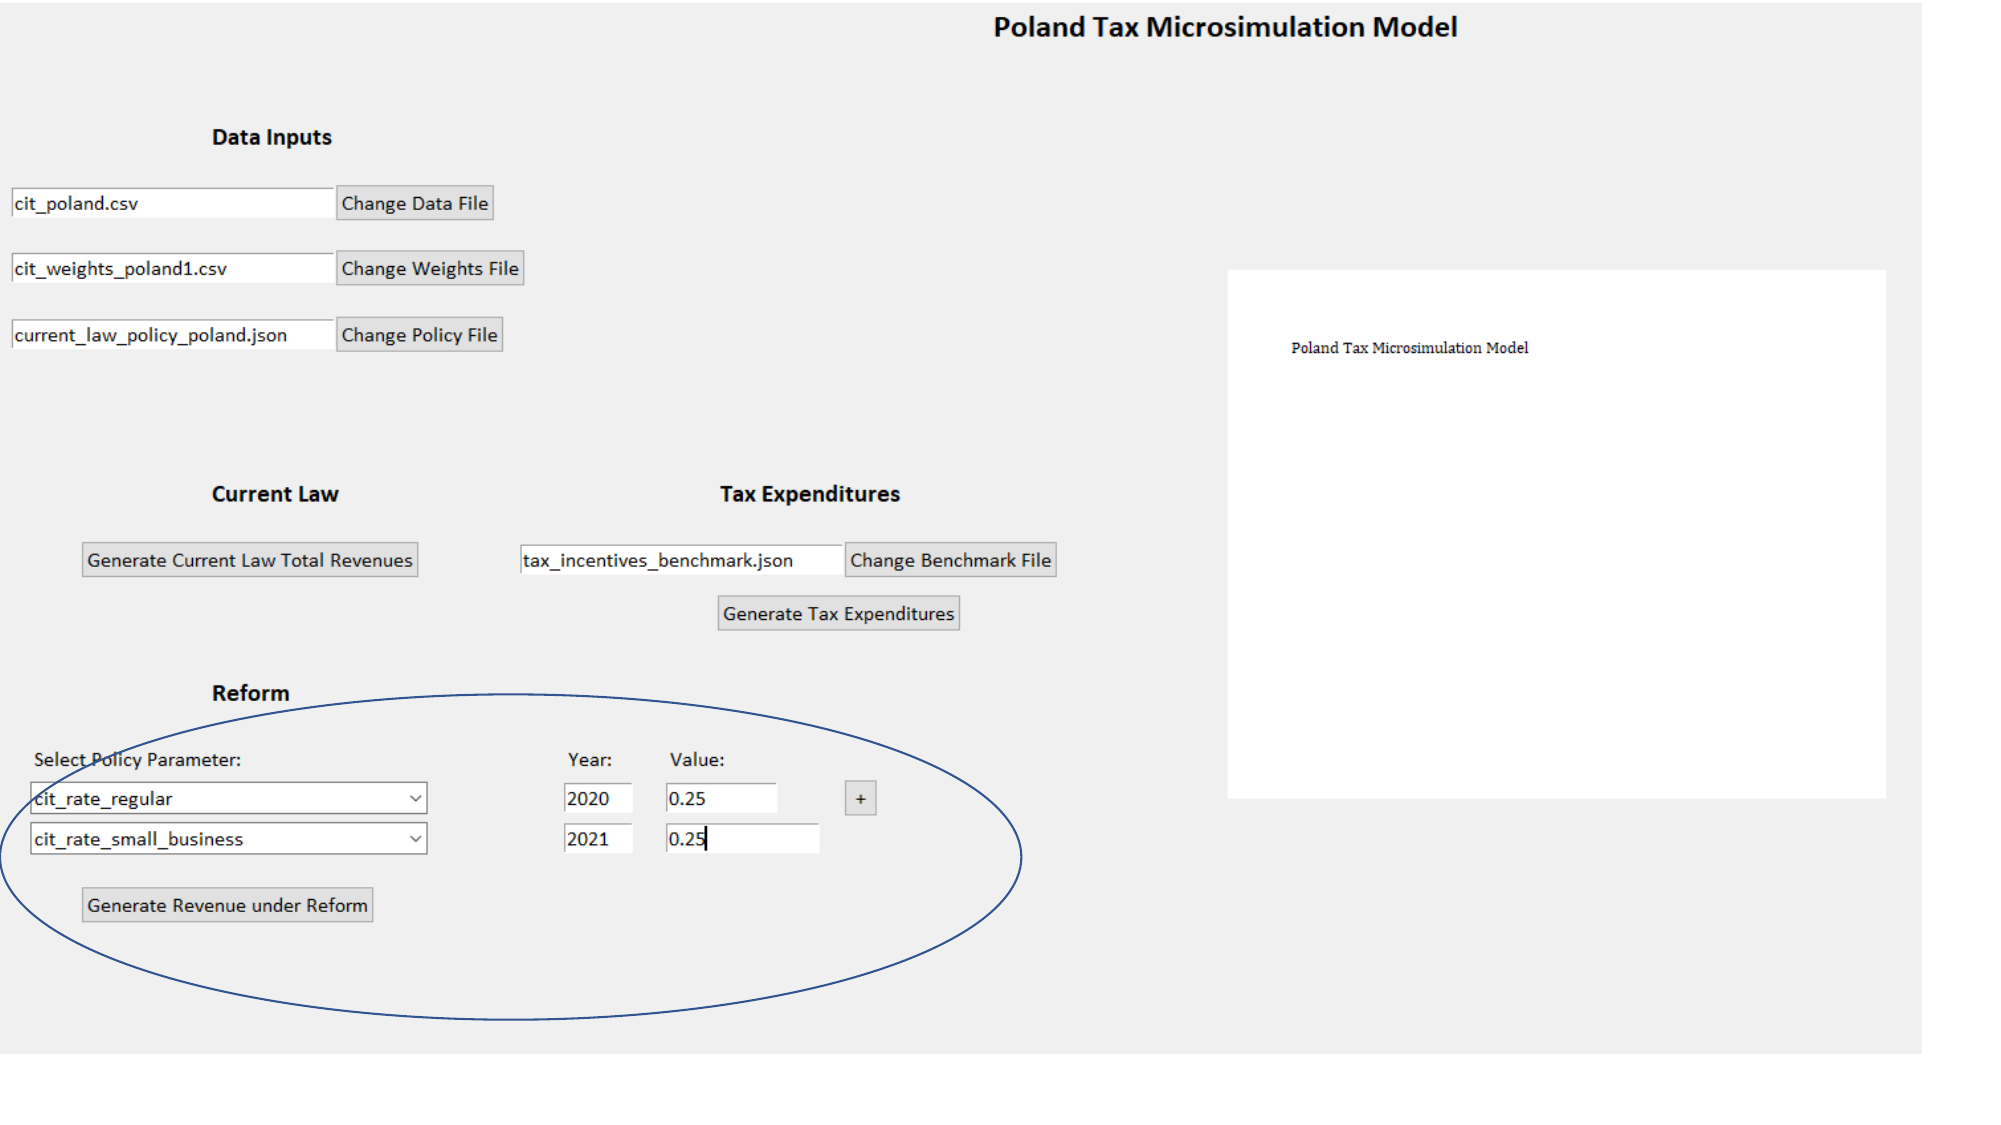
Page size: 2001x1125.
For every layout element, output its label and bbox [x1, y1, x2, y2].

picture [0, 0, 1922, 1054]
